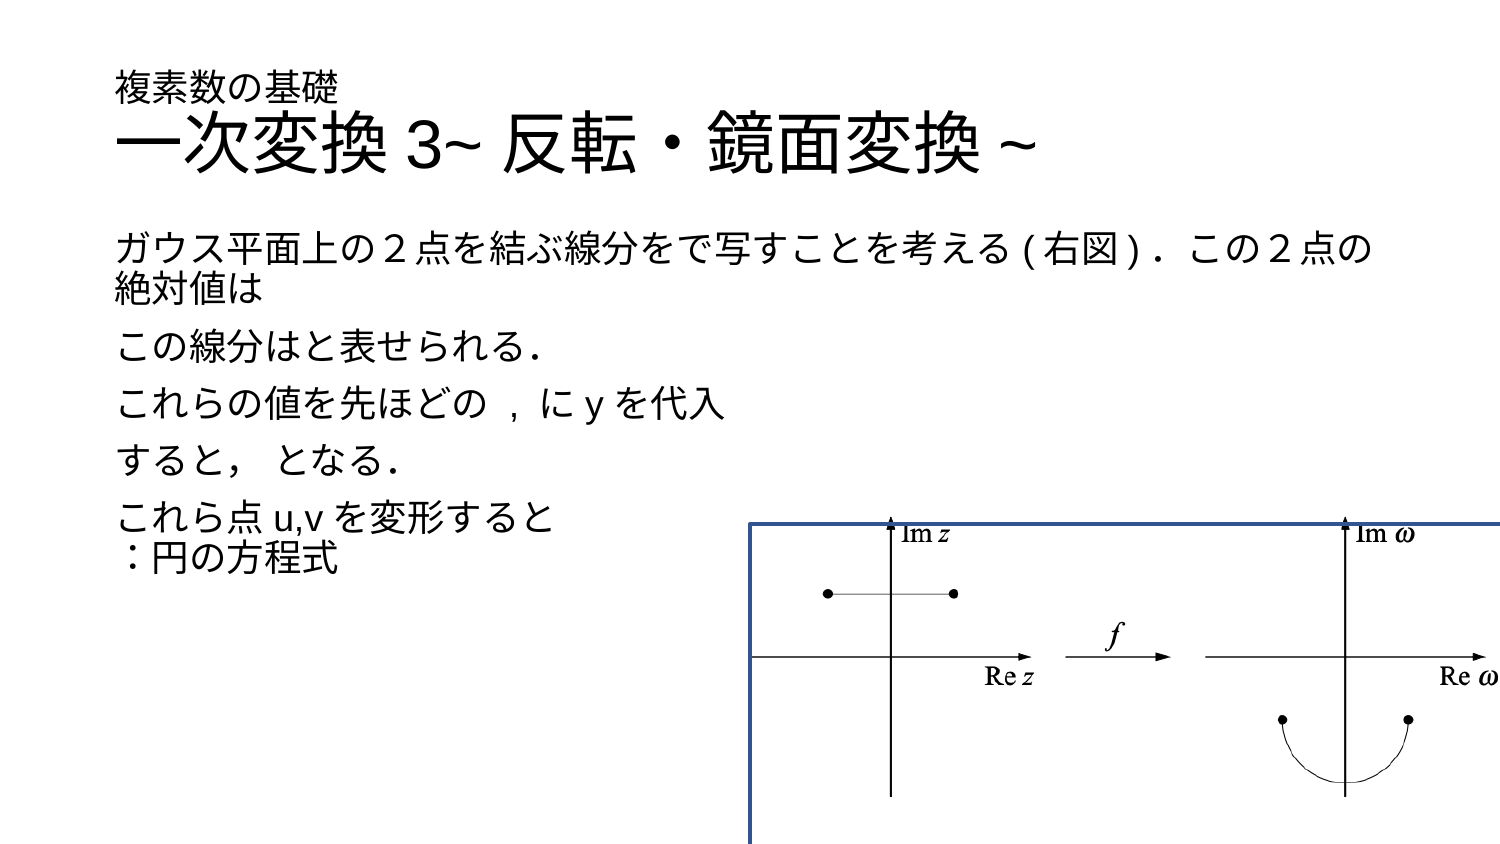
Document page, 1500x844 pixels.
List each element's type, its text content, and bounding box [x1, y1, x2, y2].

text_box [748, 806, 752, 844]
title 複素数の基礎 一次変換3~反転・鏡面変換~ [103, 44, 1397, 208]
picture [748, 508, 1499, 800]
